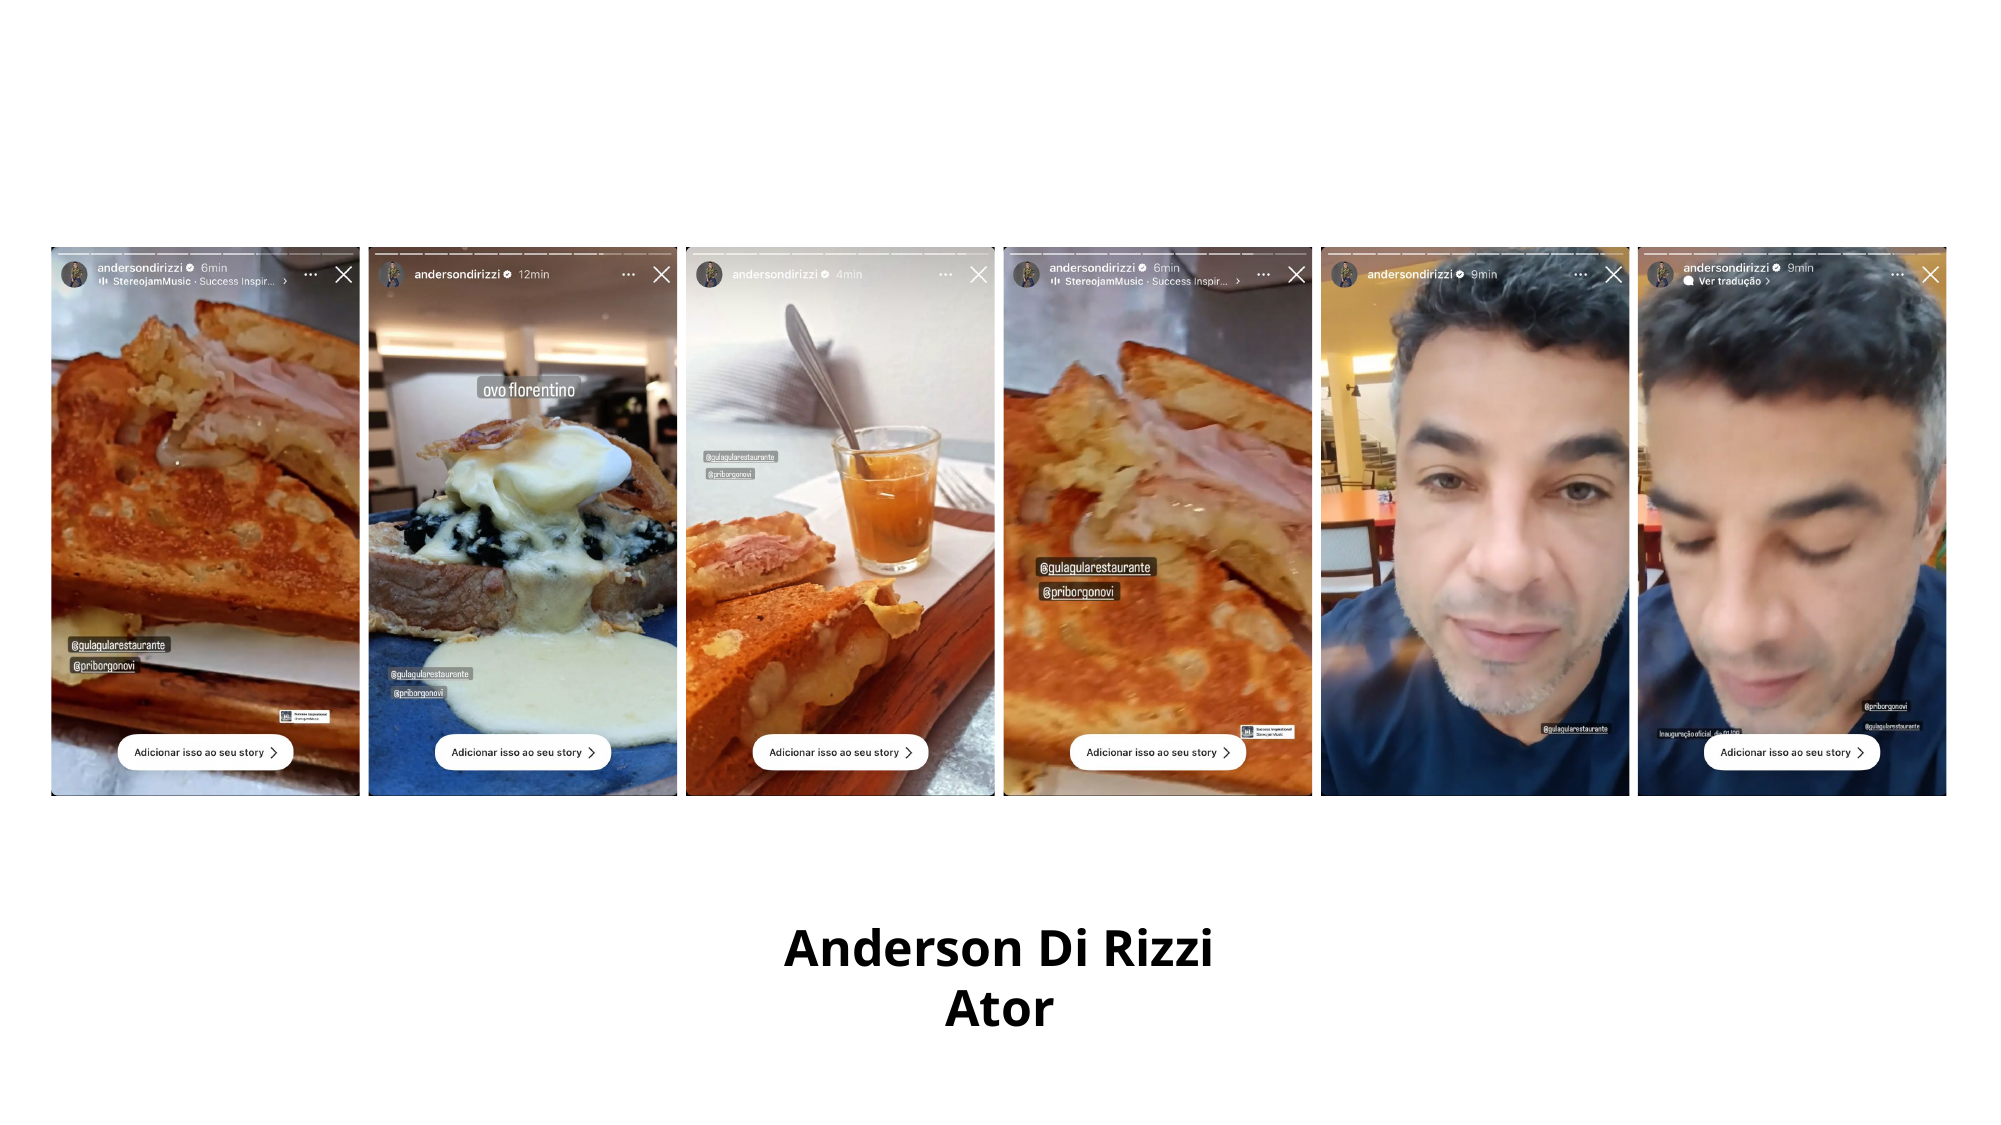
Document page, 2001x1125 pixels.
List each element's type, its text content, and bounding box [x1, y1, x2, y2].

picture [51, 247, 360, 796]
text_box Anderson Di Rizzi Ator [675, 896, 1325, 1057]
picture [1003, 247, 1313, 796]
picture [1320, 247, 1630, 796]
picture [368, 247, 678, 796]
picture [1637, 247, 1947, 796]
picture [686, 247, 995, 796]
